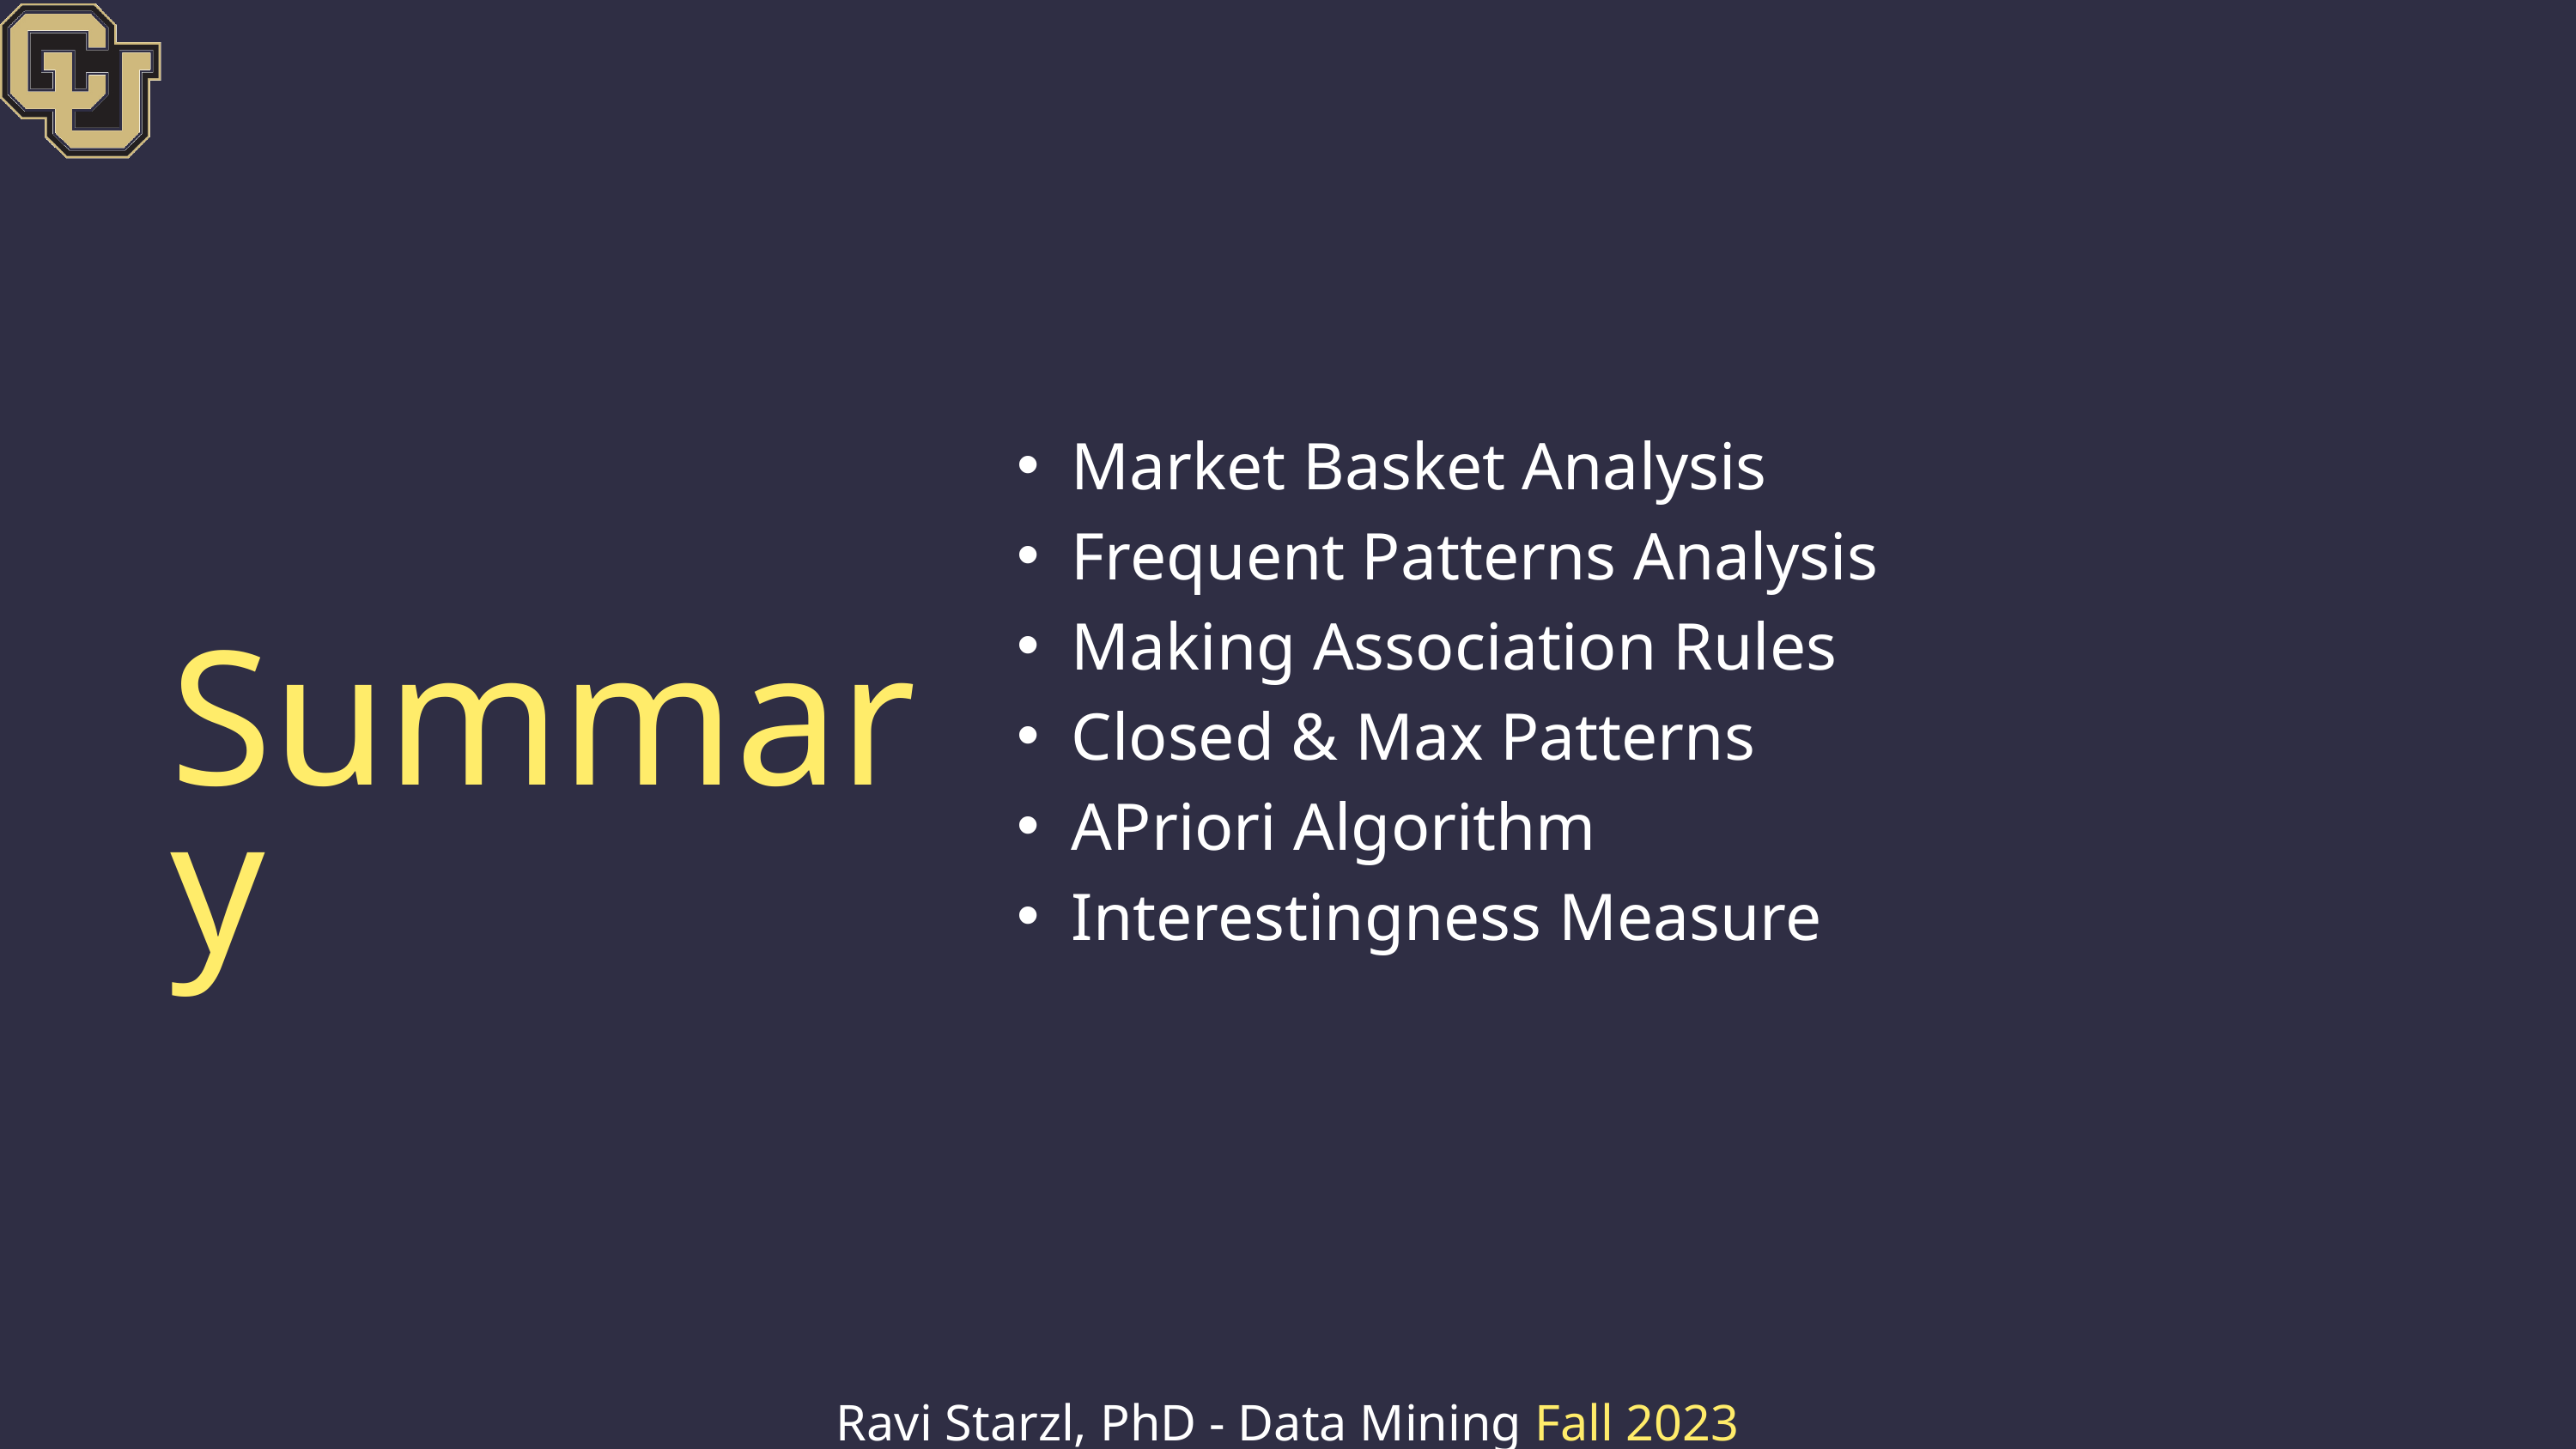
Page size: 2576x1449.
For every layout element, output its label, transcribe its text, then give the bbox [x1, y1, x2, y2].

text_box Market Basket Analysis Frequent Patterns Analysis Making Association Rules Closed & Max Patterns APriori Algorithm Interestingness Measure [962, 412, 2543, 954]
text_box Ravi Starzl, PhD - Data Mining Fall 2023 [816, 1381, 1760, 1449]
text_box [0, 0, 171, 164]
text_box Summary [170, 654, 927, 990]
